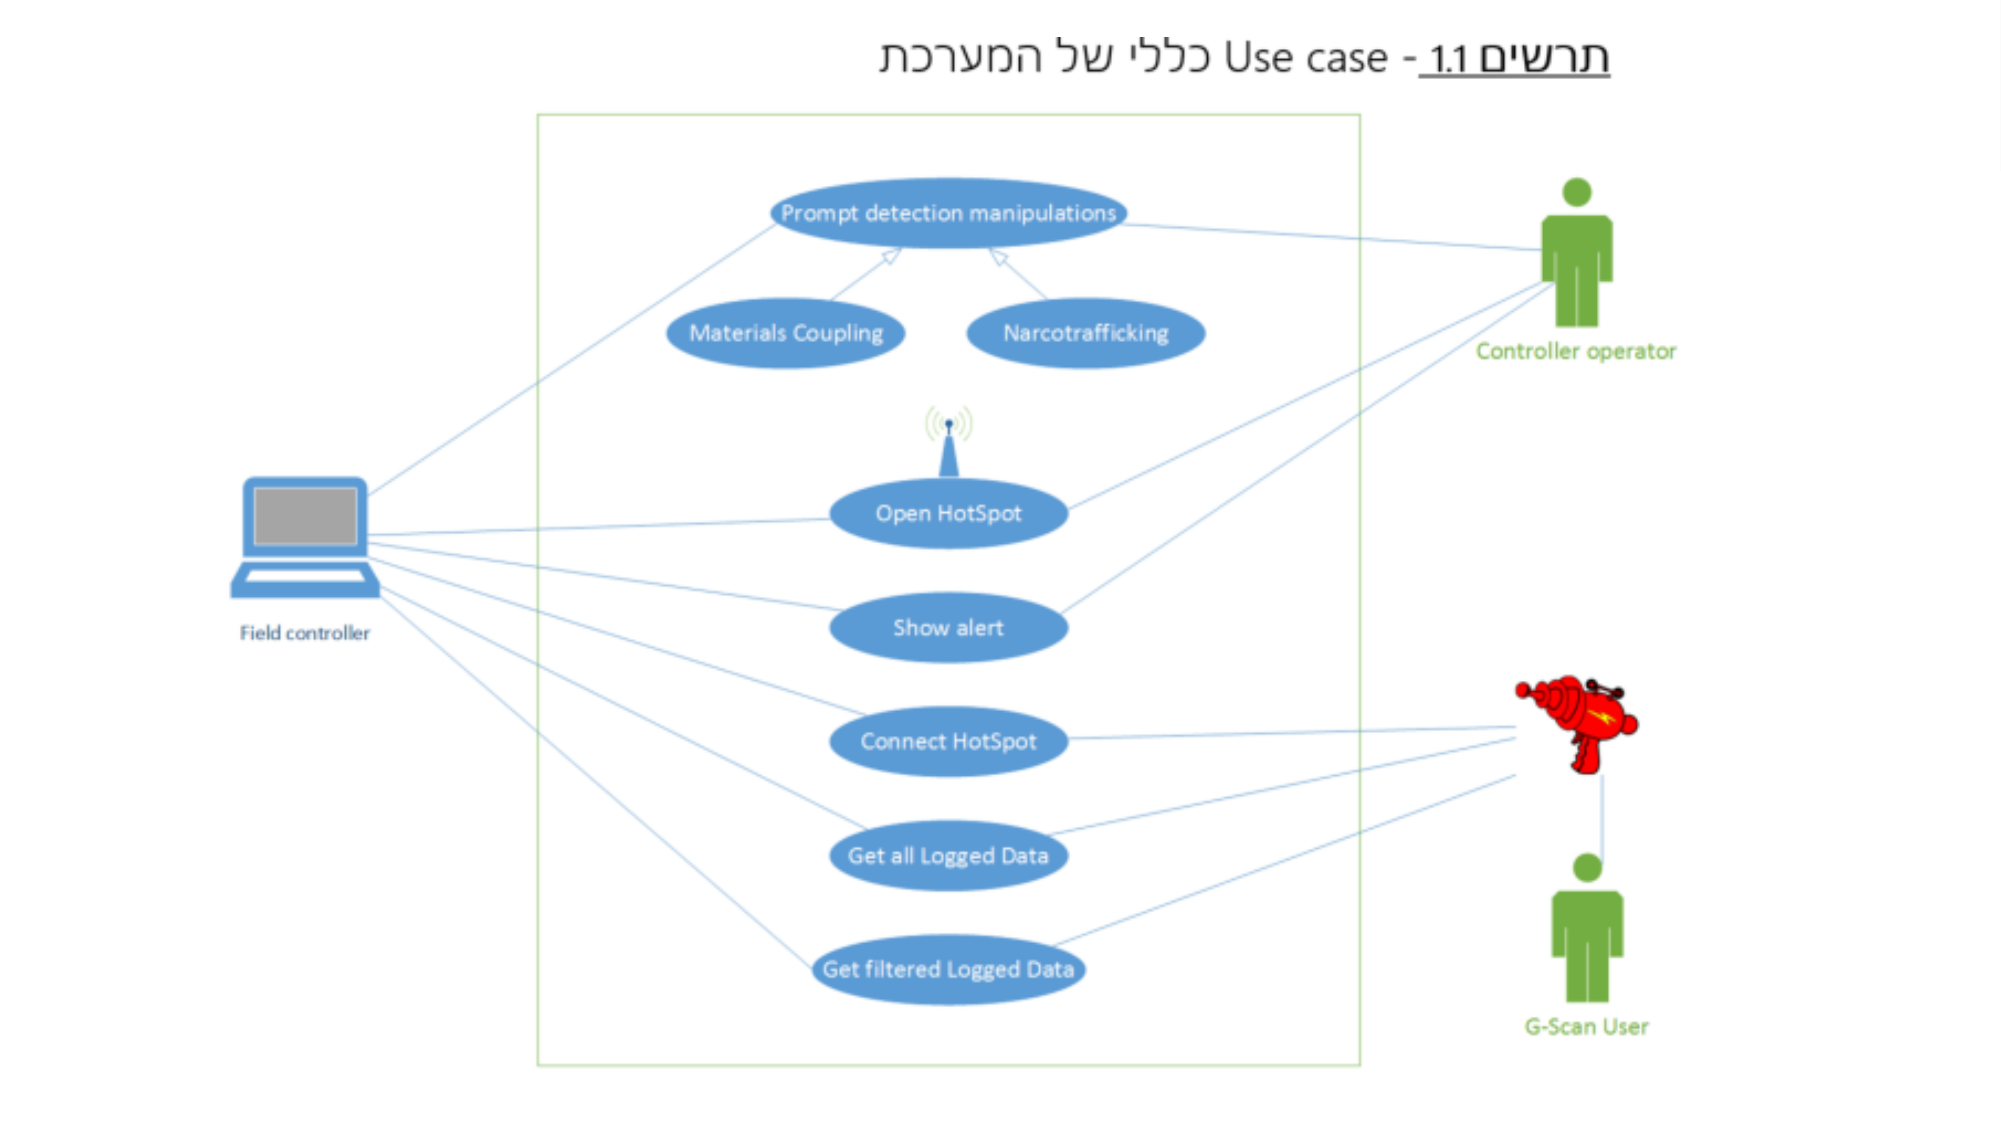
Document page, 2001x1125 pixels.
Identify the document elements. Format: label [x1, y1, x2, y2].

picture [208, 37, 1691, 1091]
